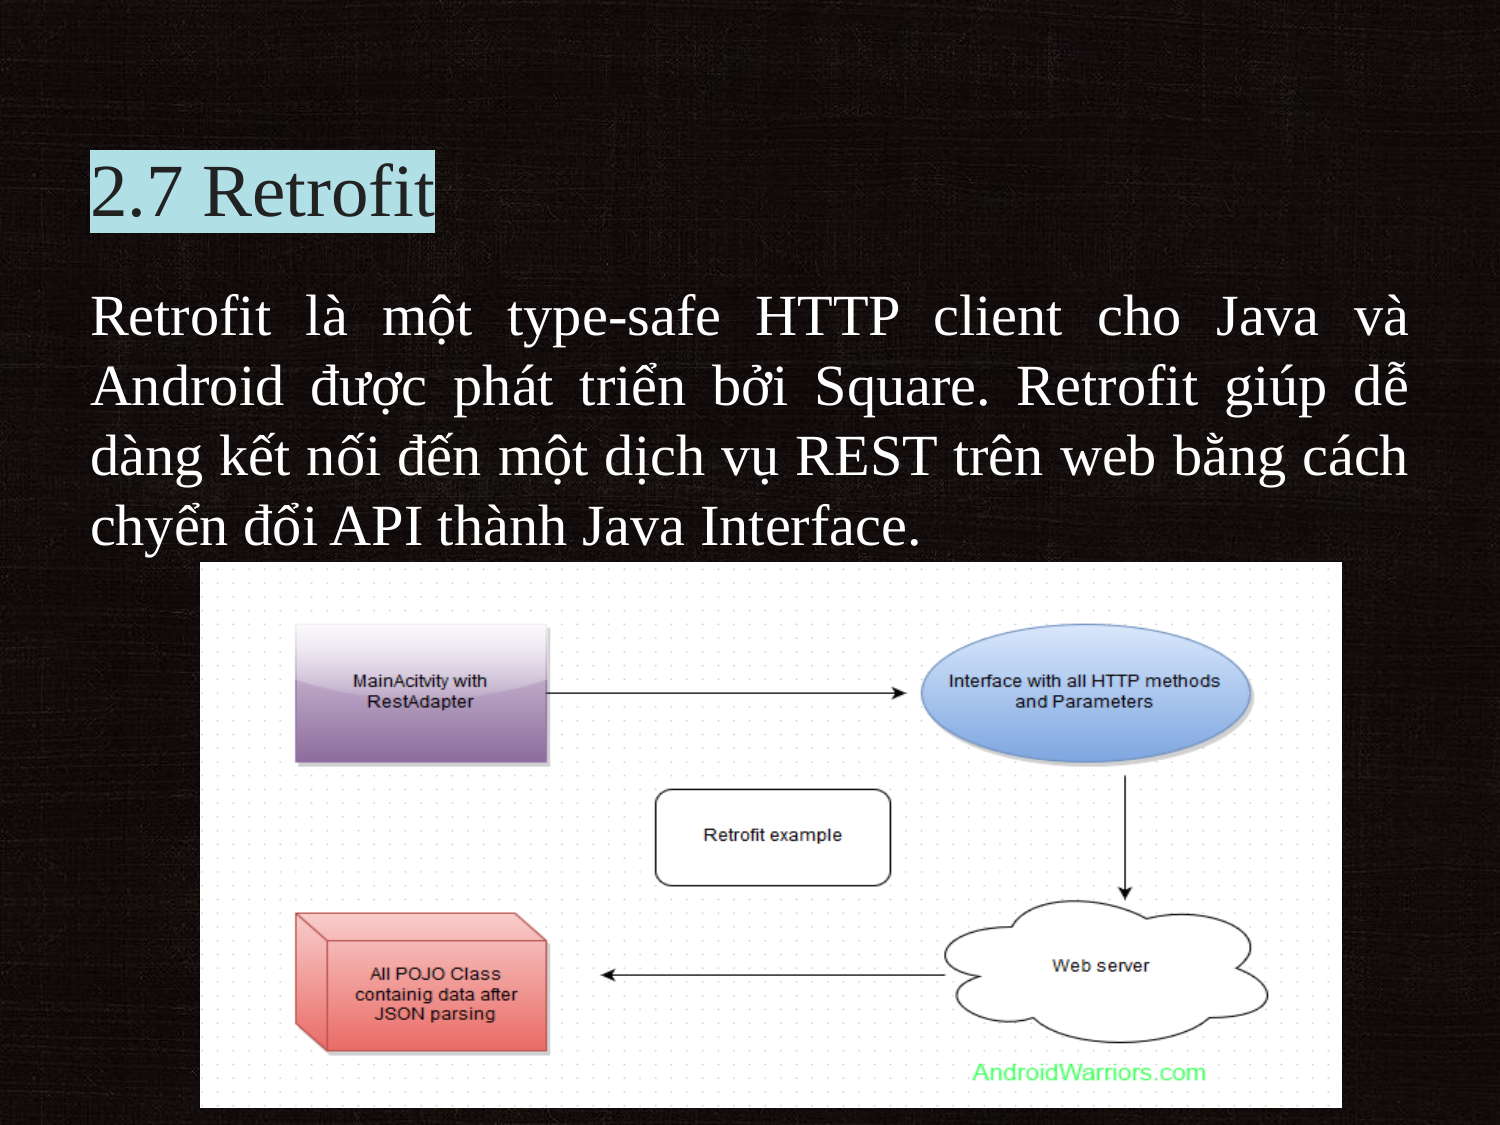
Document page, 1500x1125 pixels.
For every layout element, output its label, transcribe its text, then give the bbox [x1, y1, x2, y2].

list Retrofit là một type-safe HTTP client cho Java và Android được phát triển bởi Square. Retrofit giúp dễ dàng kết nối đến một dịch vụ REST trên web bằng cách chyển đổi API thành Java Interface. [75, 262, 1425, 563]
title 2.7 Retrofit [75, 113, 1425, 233]
picture [0, 0, 1500, 1125]
